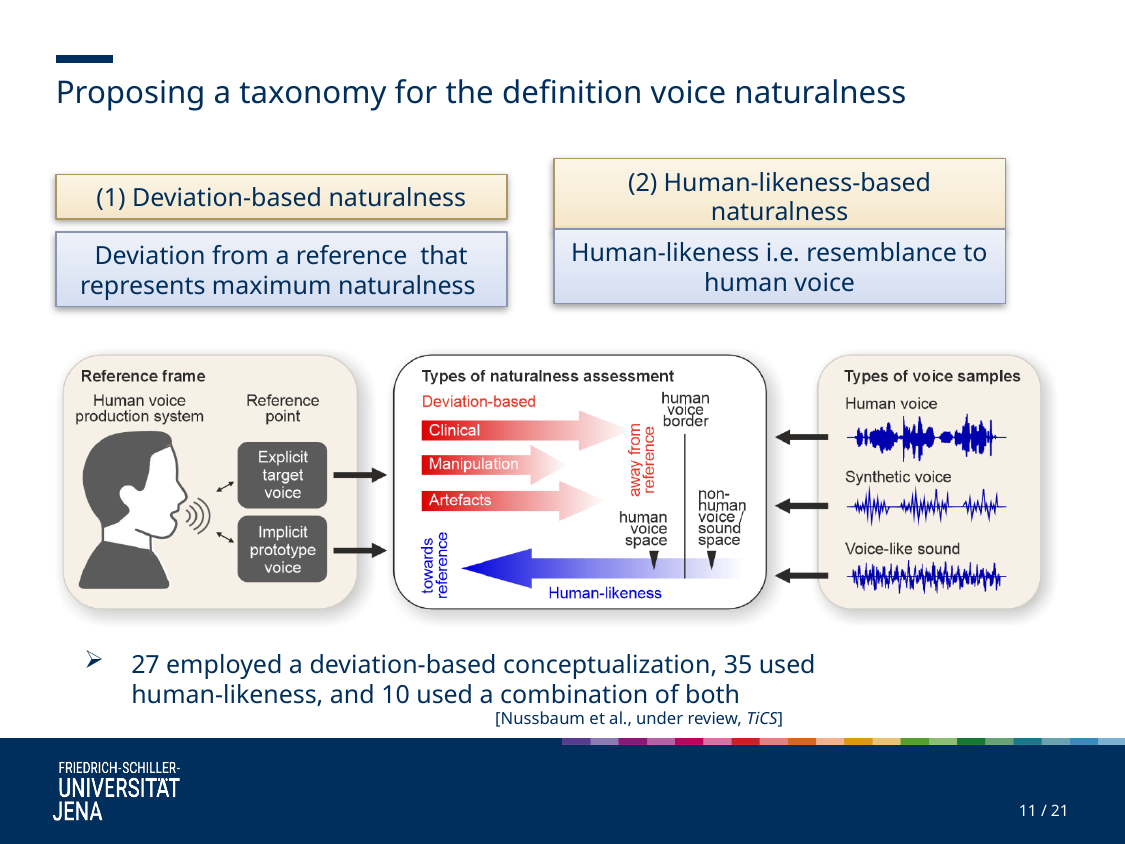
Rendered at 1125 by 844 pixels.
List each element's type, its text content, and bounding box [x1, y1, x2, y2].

text_box [Nussbaum et al., under review, TiCS] [480, 700, 798, 736]
picture [55, 346, 1058, 628]
text_box Deviation from a reference that represents maximum naturalness [55, 231, 508, 307]
picture [51, 755, 181, 827]
text_box Proposing a taxonomy for the definition voice naturalness [54, 70, 1054, 119]
text_box 27 employed a deviation-based conceptualization, 35 used human-likeness, and 10 used a combination of both [82, 646, 916, 733]
text_box Human-likeness i.e. resemblance to human voice [553, 228, 1006, 304]
text_box (1) Deviation-based naturalness [55, 174, 508, 220]
picture [562, 738, 1125, 745]
text_box (2) Human-likeness-based naturalness [553, 158, 1006, 228]
